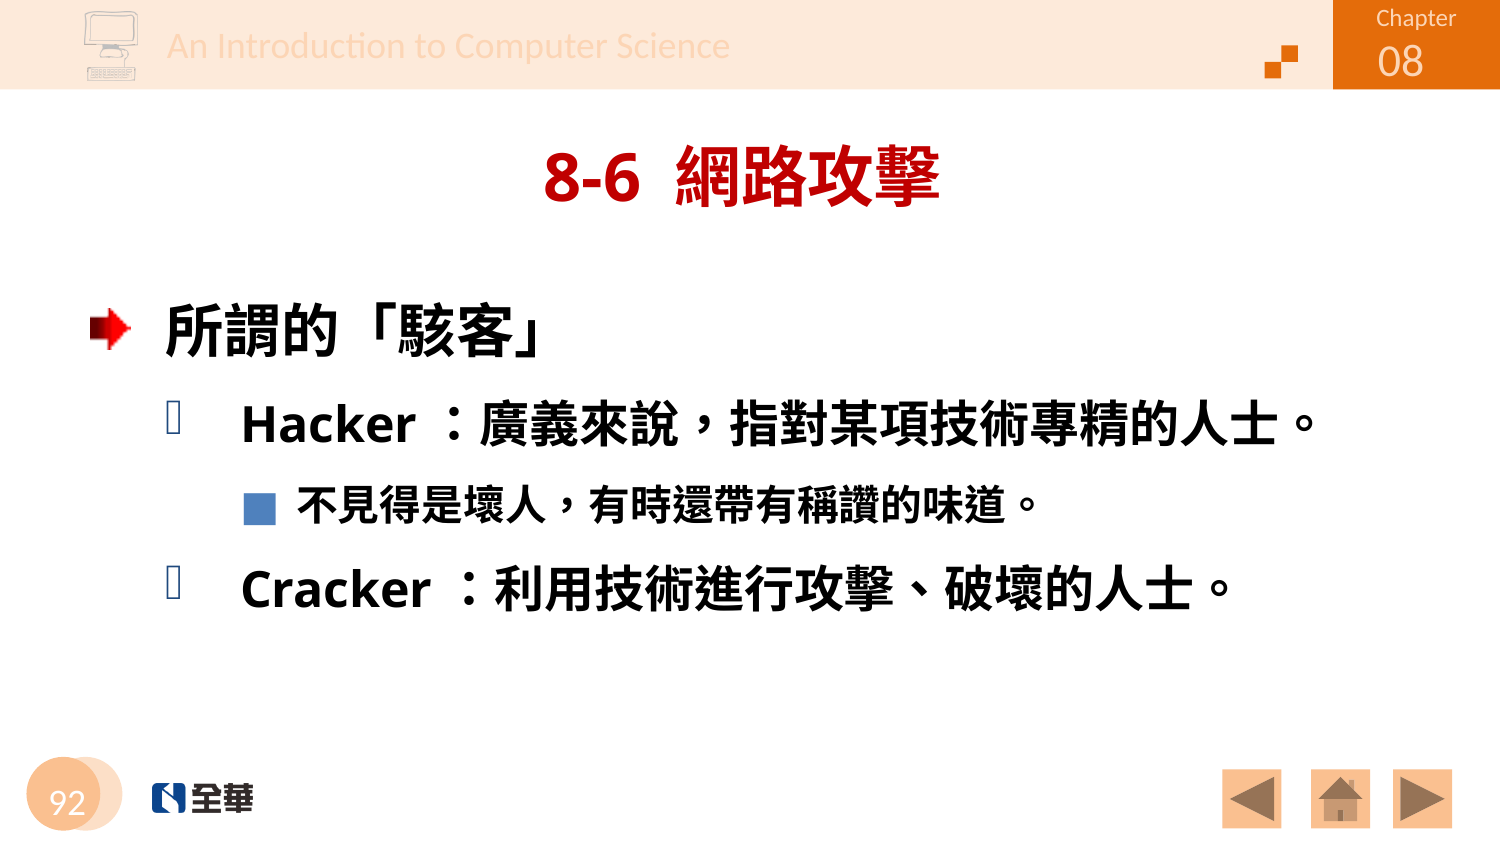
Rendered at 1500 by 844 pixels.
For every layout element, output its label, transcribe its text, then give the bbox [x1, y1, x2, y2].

picture [84, 11, 138, 81]
title 8-6 網路攻擊 [75, 104, 1425, 245]
list 所謂的「駭客」 Hacker：廣義來說，指對某項技術專精的人士。 不見得是壞人，有時還帶有稱讚的味道。 Cracker：利用技術進行攻擊、破壞的人士。 [75, 272, 1425, 754]
picture [90, 308, 131, 350]
picture [152, 783, 253, 813]
